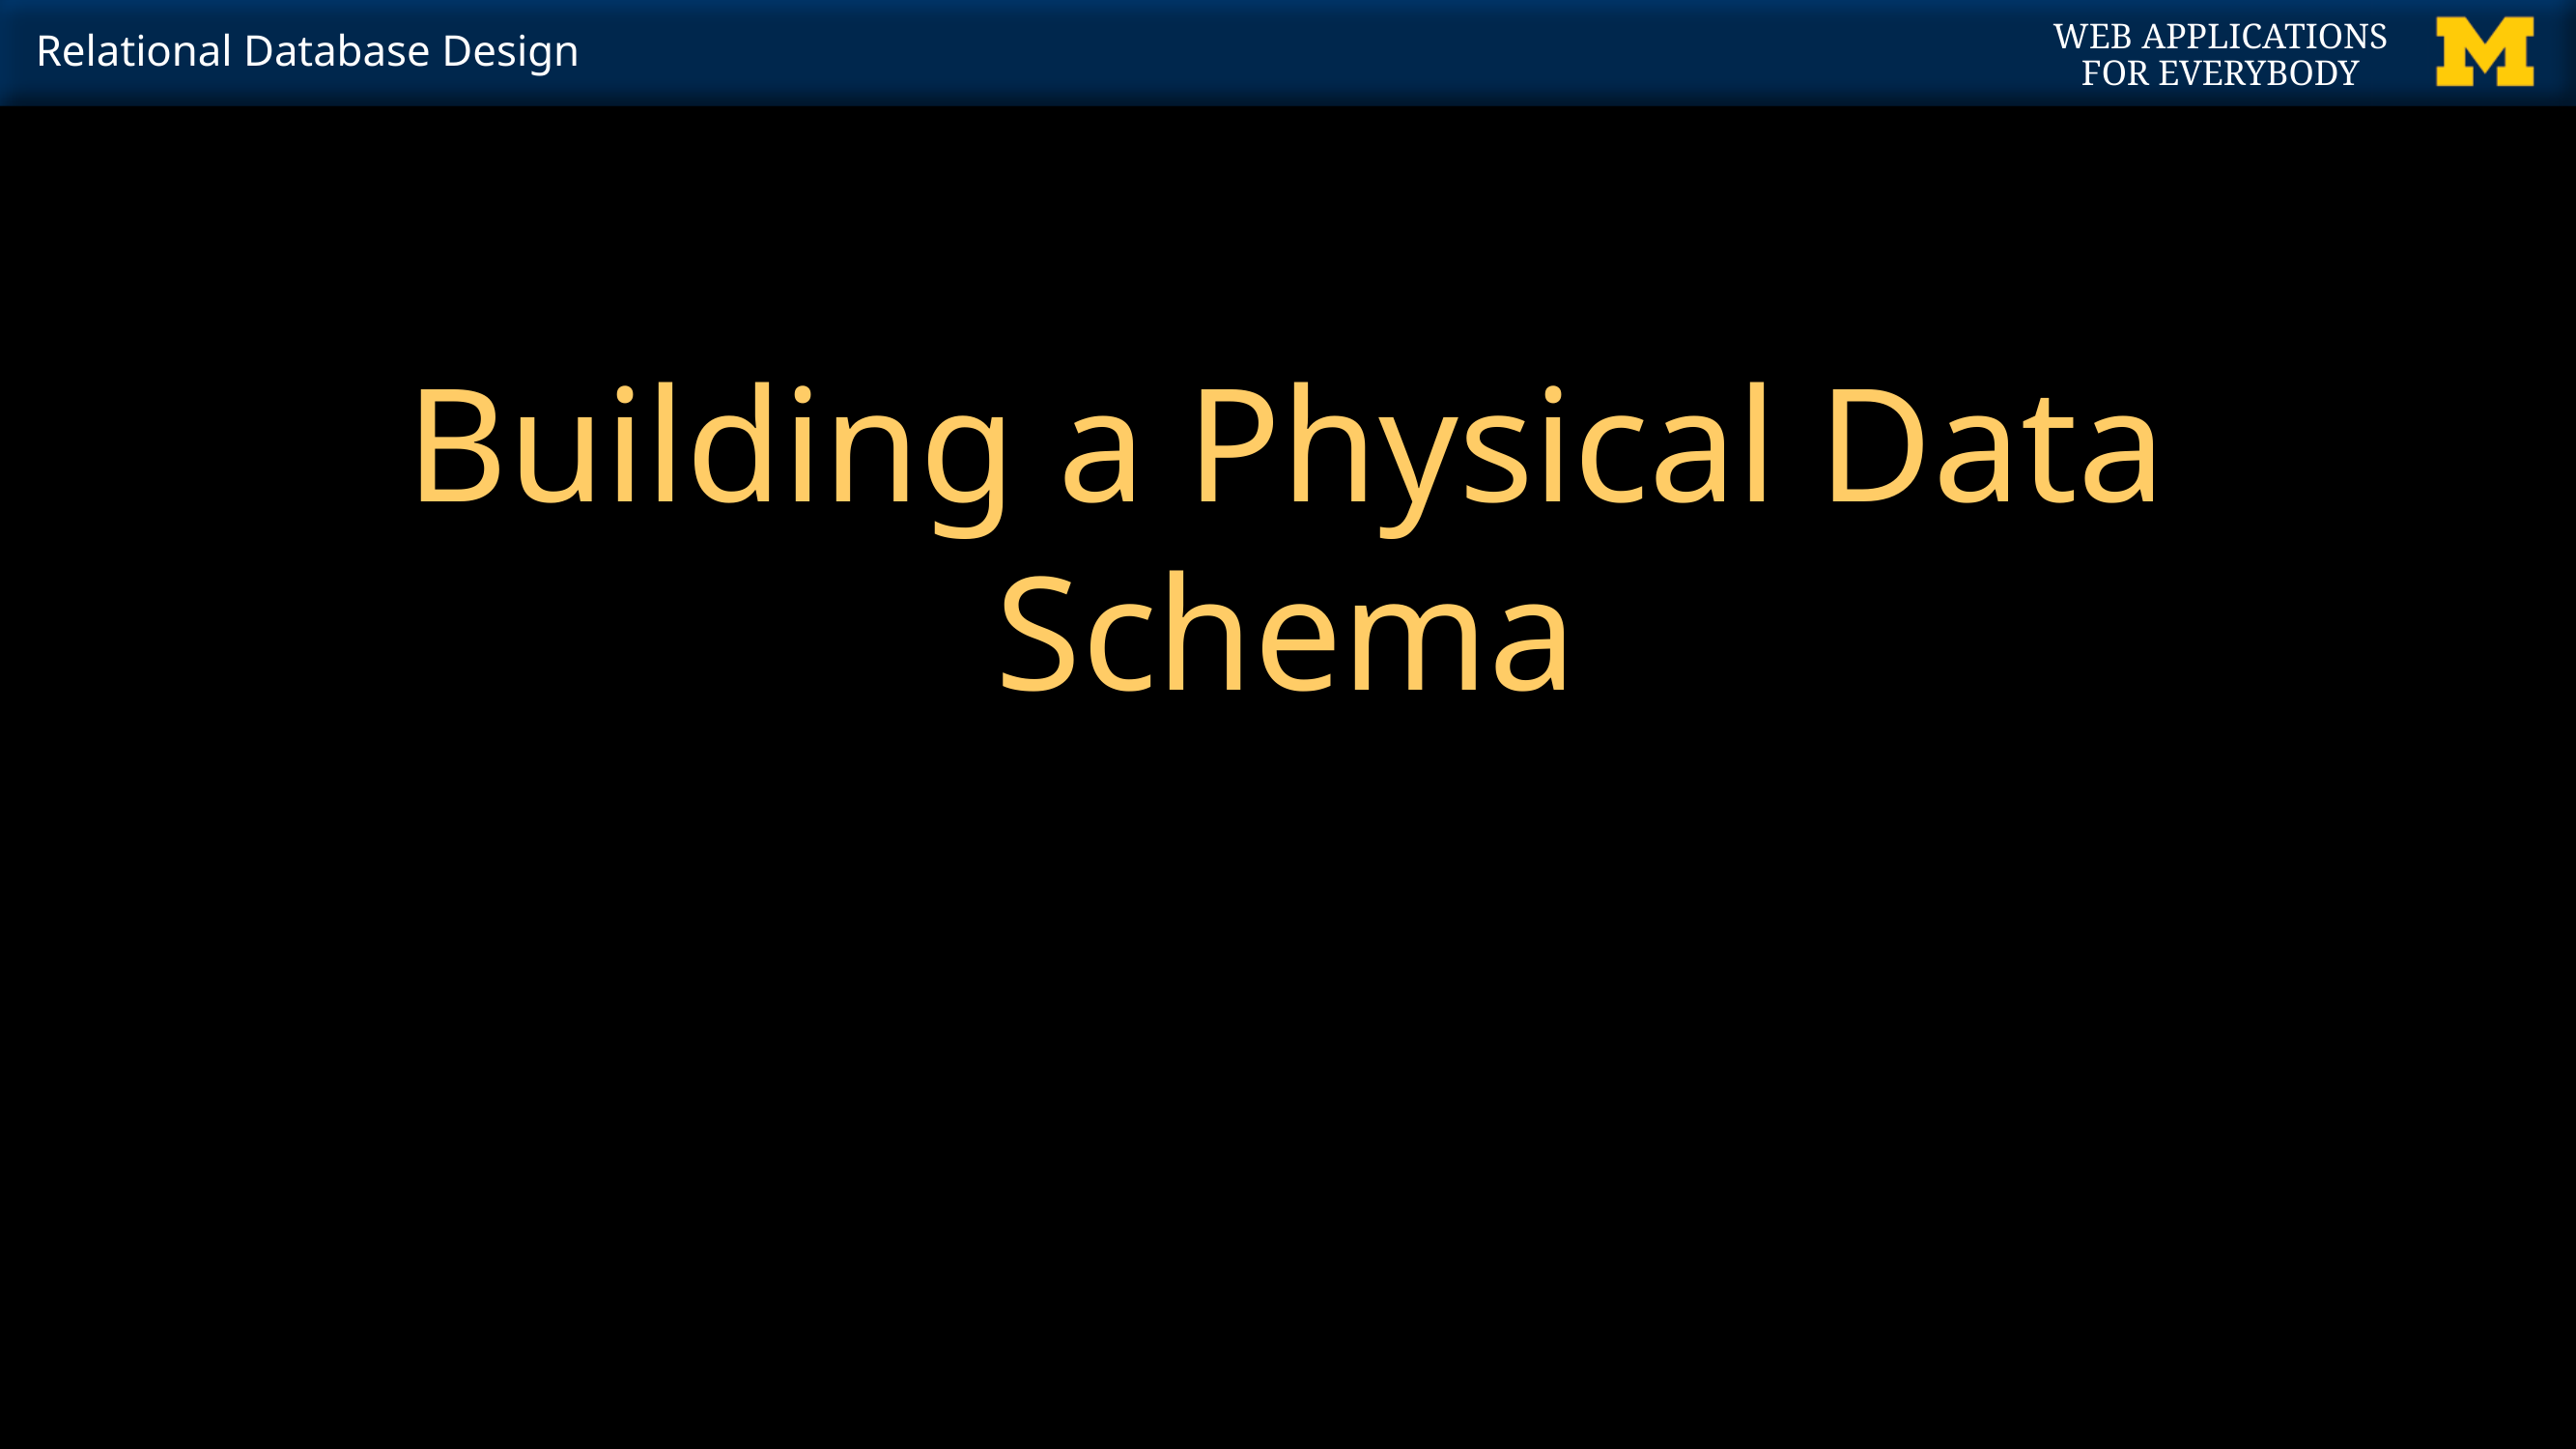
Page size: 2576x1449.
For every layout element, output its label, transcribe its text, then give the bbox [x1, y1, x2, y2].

title Building a Physical Data Schema [183, 243, 2392, 733]
picture [0, 0, 2576, 1449]
